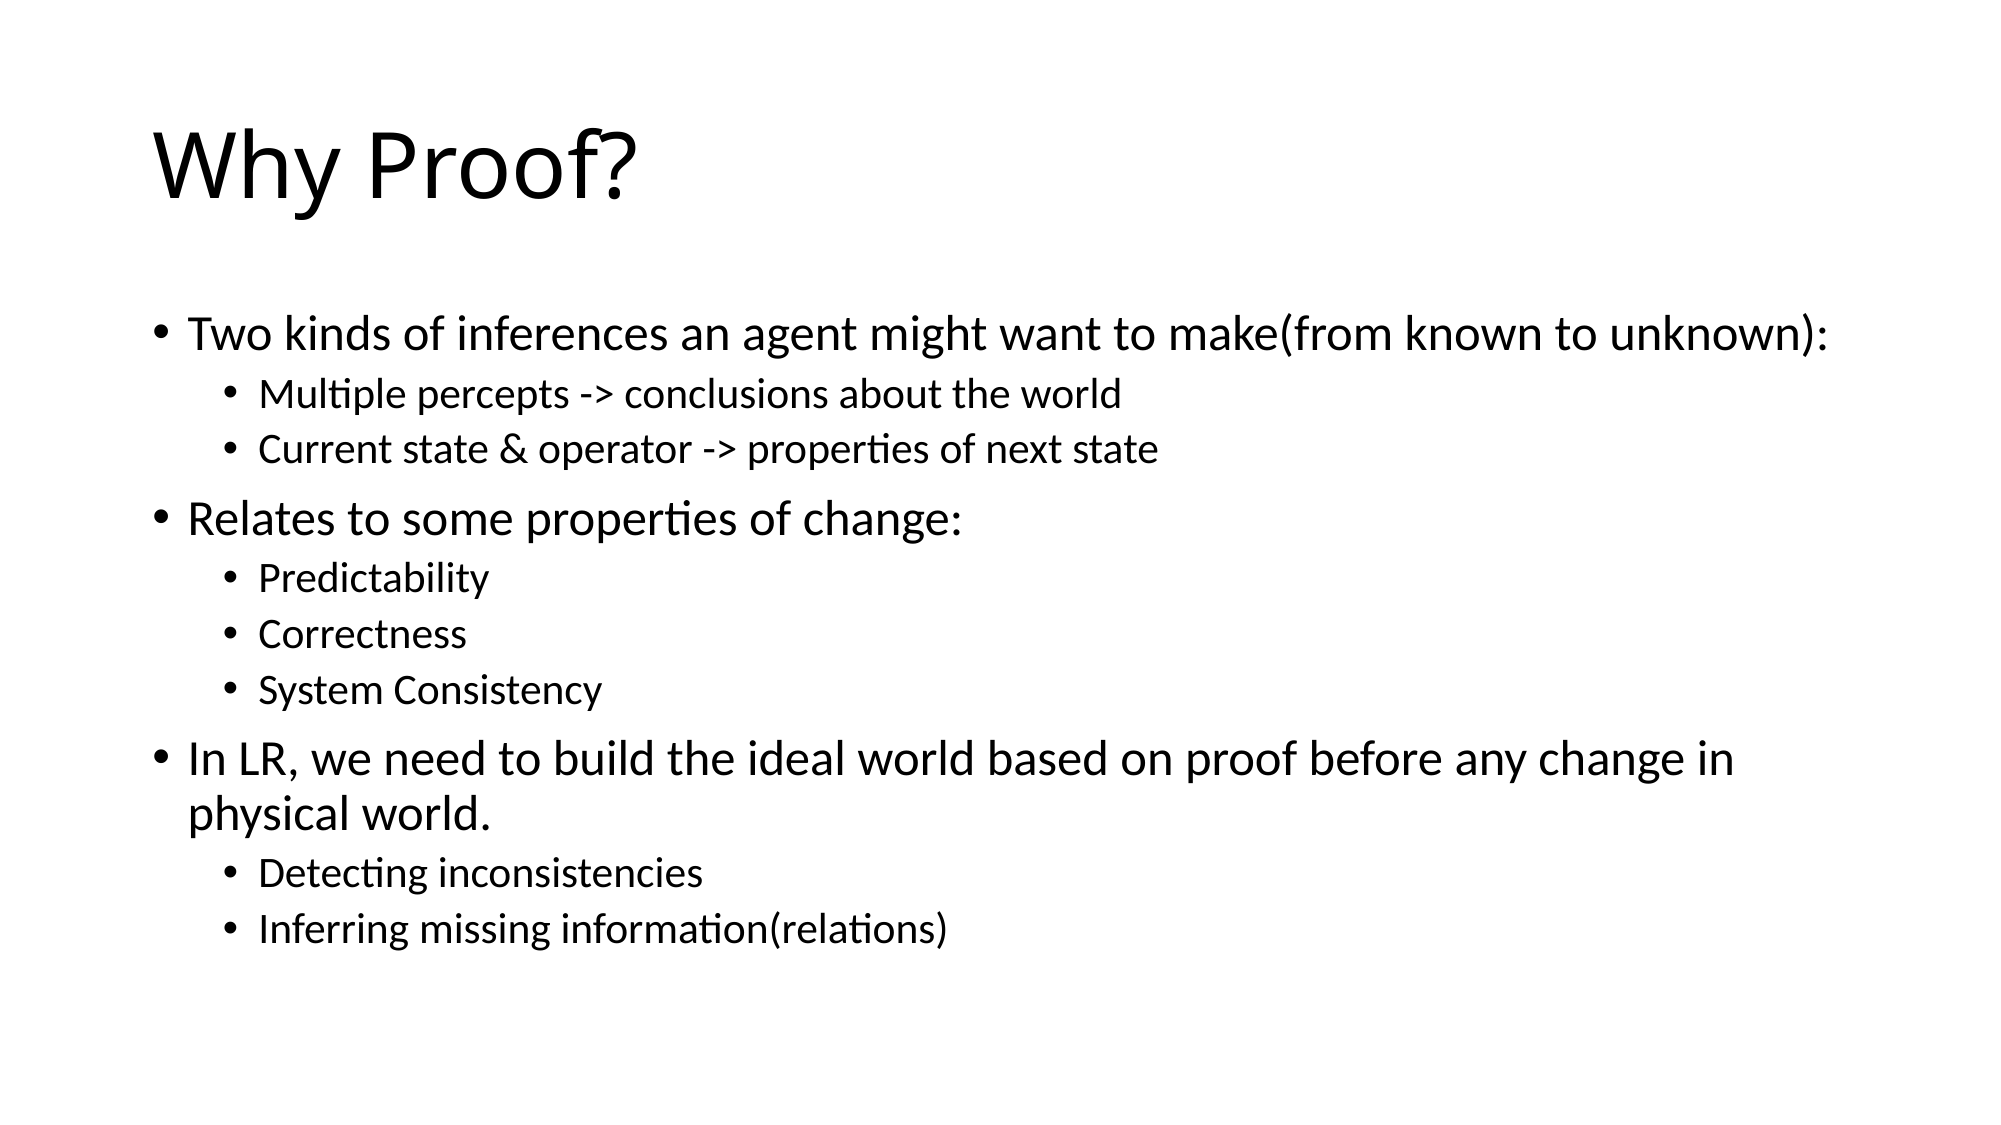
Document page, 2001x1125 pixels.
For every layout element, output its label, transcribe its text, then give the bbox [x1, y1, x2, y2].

list Two kinds of inferences an agent might want to make(from known to unknown): Multiple percepts -> conclusions about the world Current state & operator -> properties of next state Relates to some properties of change: Predictability Correctness System Consistency In LR, we need to build the ideal world based on proof before any change in physical world. Detecting inconsistencies Inferring missing information(relations) [137, 299, 1863, 1014]
title Why Proof? [137, 59, 1863, 278]
